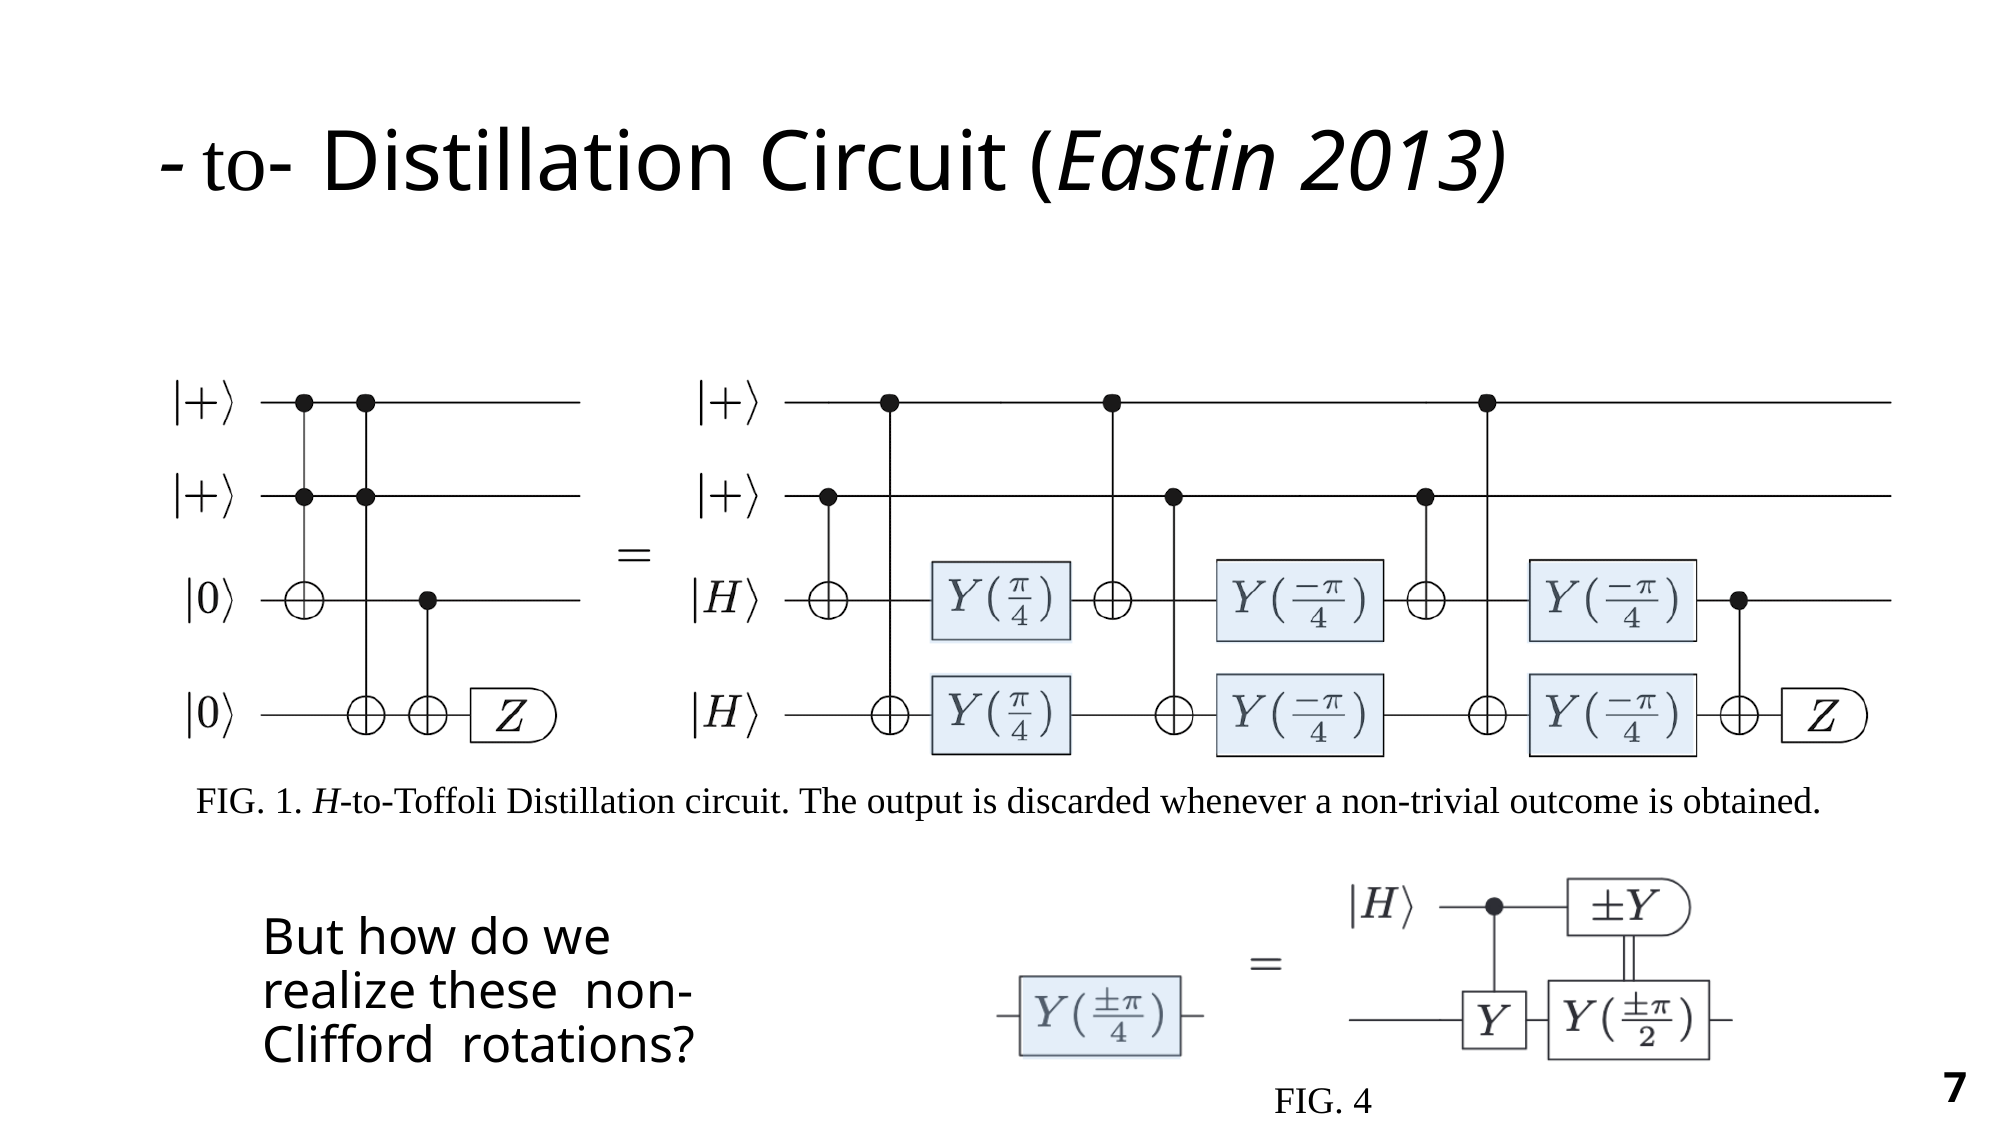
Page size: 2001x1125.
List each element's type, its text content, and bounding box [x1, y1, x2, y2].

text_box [942, 834, 1753, 1100]
picture [75, 321, 1925, 804]
text_box FIG. 1. H-to-Toffoli Distillation circuit. The output is discarded whenever a non-trivial outcome is obtained. [180, 773, 1964, 883]
text_box 7 [1928, 1053, 1982, 1118]
text_box FIG. 4 [1259, 1100, 1507, 1125]
